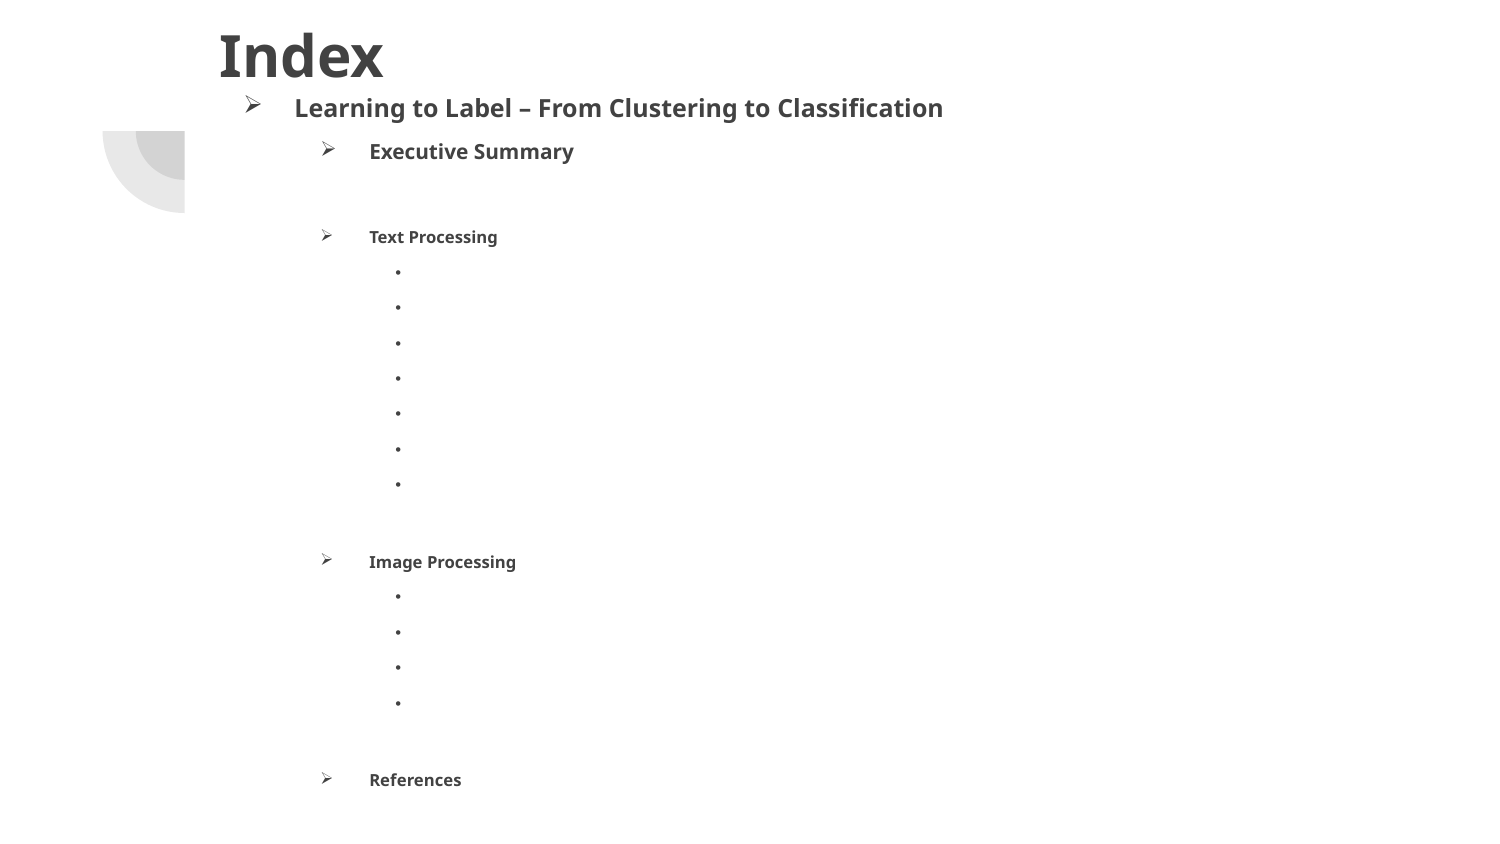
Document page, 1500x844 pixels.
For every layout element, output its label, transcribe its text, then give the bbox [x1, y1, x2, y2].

title Index [204, 3, 1358, 98]
list Learning to Label – From Clustering to Classification Executive Summary Text Processing Introduction & Data Set Dataset Partition and Preprocessing EDA Vectorization & PCA Clustering Training the classifier and conclusion Challenges , Learning & Conclusion Image Processing Introduction and Data Set EDA Different Approaches ( Clustering + Classification ) Challenges , Learning & Conclusion References [157, 98, 1391, 809]
